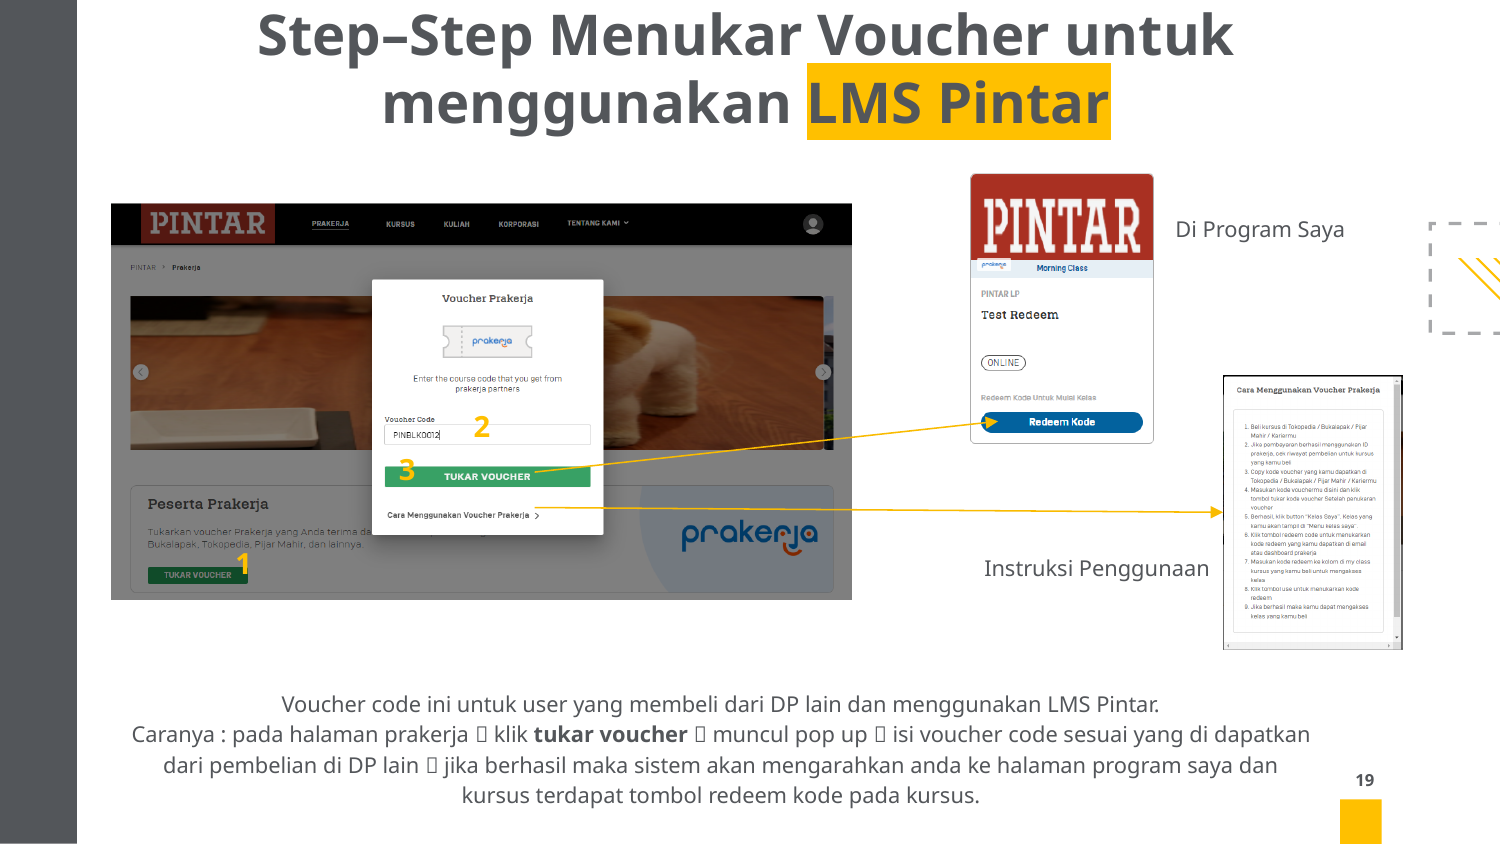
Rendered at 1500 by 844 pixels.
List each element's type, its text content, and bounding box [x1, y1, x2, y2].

text_box Di Program Saya [1165, 197, 1383, 247]
picture [1222, 375, 1403, 650]
picture [964, 169, 1162, 447]
picture [110, 202, 852, 601]
slide_number 19 [1340, 755, 1416, 792]
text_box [534, 507, 1224, 513]
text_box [534, 421, 999, 473]
text_box Instruksi Penggunaan [961, 535, 1217, 585]
list Voucher code ini untuk user yang membeli dari DP lain dan menggunakan LMS Pintar. Caranya : pada halaman prakerja  klik tukar voucher  muncul pop up  isi voucher code sesuai yang di dapatkan dari pembelian di DP lain  jika berhasil maka sistem akan mengarahkan anda ke halaman program saya dan kursus terdapat tombol redeem kode pada kursus. [111, 672, 1332, 822]
title Step–Step Menukar Voucher untuk menggunakan LMS Pintar [114, 0, 1378, 150]
